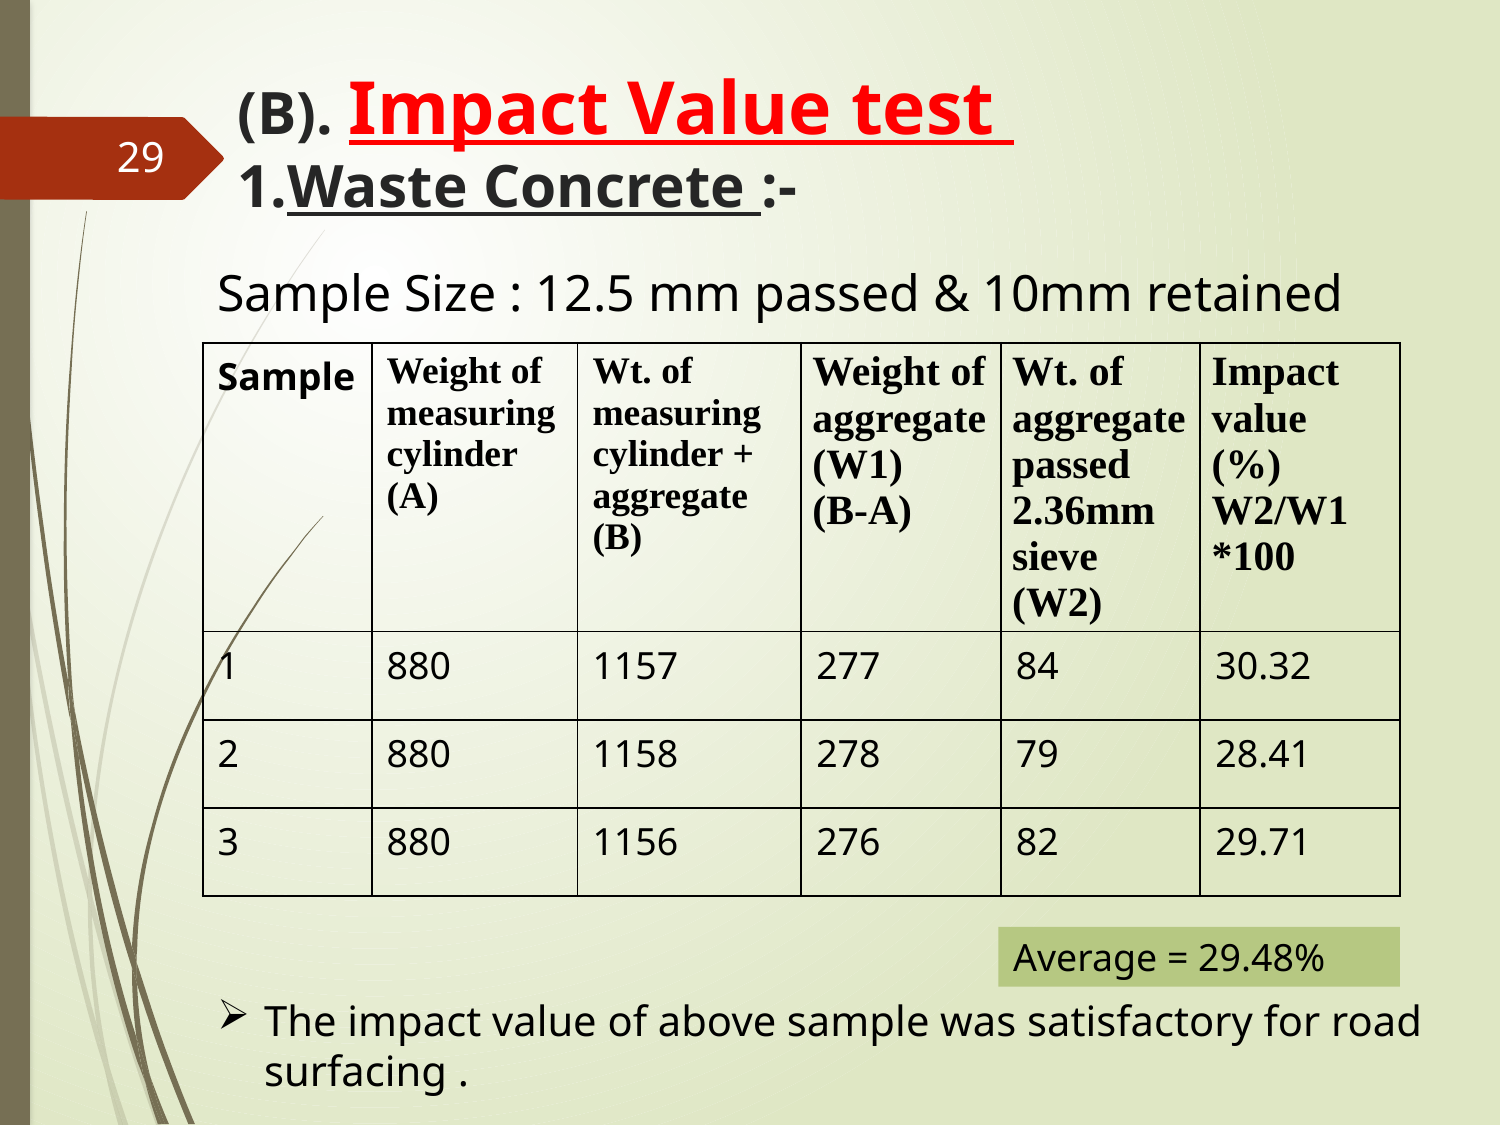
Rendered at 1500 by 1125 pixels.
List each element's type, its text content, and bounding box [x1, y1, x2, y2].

table_cell 880 [373, 632, 577, 719]
text_box The impact value of above sample was satisfactory for road surfacing . [202, 987, 1440, 1103]
table_cell 1157 [578, 632, 800, 719]
table_header Weight of measuring cylinder (A) [373, 344, 577, 631]
table_header Sample [204, 344, 371, 631]
text_box Sample Size : 12.5 mm passed & 10mm retained [202, 253, 1400, 329]
table_cell 30.32 [1201, 632, 1399, 719]
table_cell 29.71 [1201, 809, 1399, 895]
table_cell 82 [1002, 809, 1199, 895]
slide_number 29 [83, 129, 180, 190]
table_cell 880 [373, 721, 577, 807]
table_cell 1 [204, 632, 371, 719]
table_cell 276 [802, 809, 1000, 895]
text_box Average = 29.48% [998, 926, 1400, 987]
table_cell 28.41 [1201, 721, 1399, 807]
table_cell 2 [204, 721, 371, 807]
table_cell 880 [373, 809, 577, 895]
table_cell 278 [802, 721, 1000, 807]
title (B). Impact Value test 1.Waste Concrete :- [222, 53, 1500, 228]
table_cell 1158 [578, 721, 800, 807]
table_cell 277 [802, 632, 1000, 719]
table_header Weight of aggregate (W1) (B-A) [802, 344, 1000, 631]
table_header Wt. of aggregate passed 2.36mm sieve (W2) [1002, 344, 1199, 631]
table_cell 1156 [578, 809, 800, 895]
table_header Impact value (%) W2/W1 *100 [1201, 344, 1399, 631]
table_cell 3 [204, 809, 371, 895]
table_cell 84 [1002, 632, 1199, 719]
table_cell 79 [1002, 721, 1199, 807]
table_header Wt. of measuring cylinder + aggregate (B) [578, 344, 800, 631]
